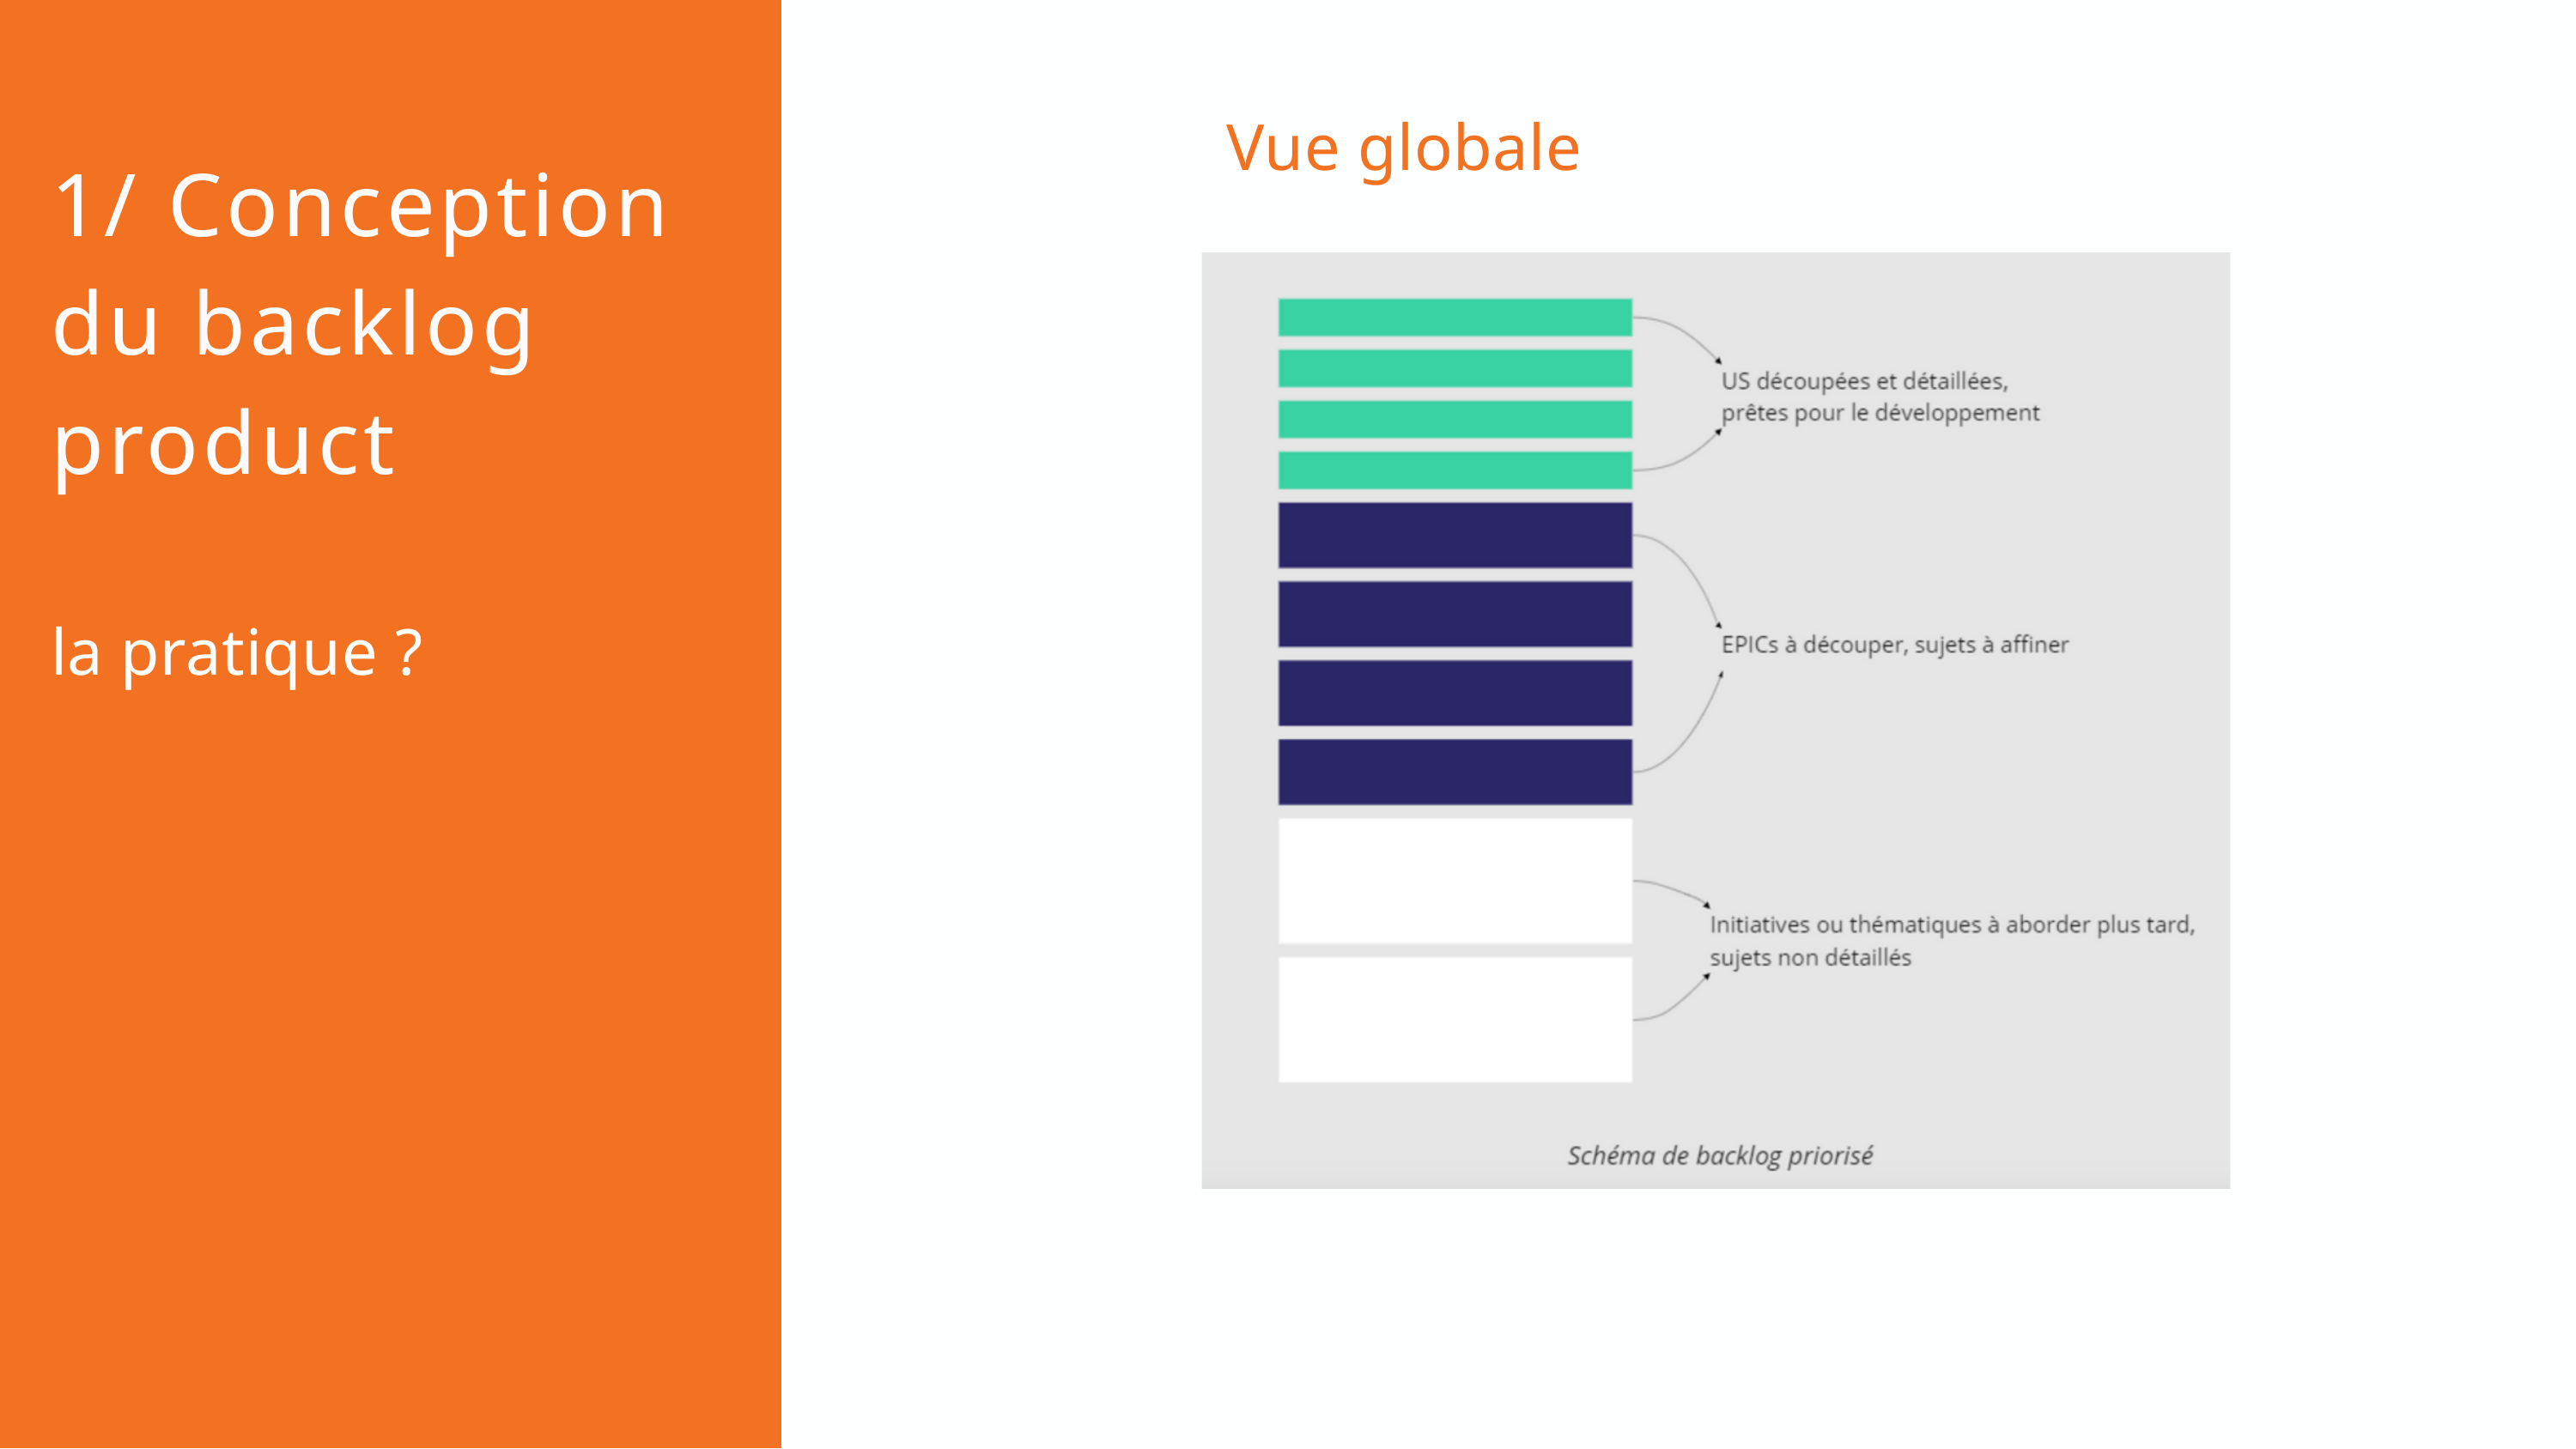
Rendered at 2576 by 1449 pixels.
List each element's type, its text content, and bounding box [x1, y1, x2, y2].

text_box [0, 0, 781, 1449]
text_box Vue globale [1226, 94, 1685, 184]
text_box [1201, 252, 2231, 1189]
